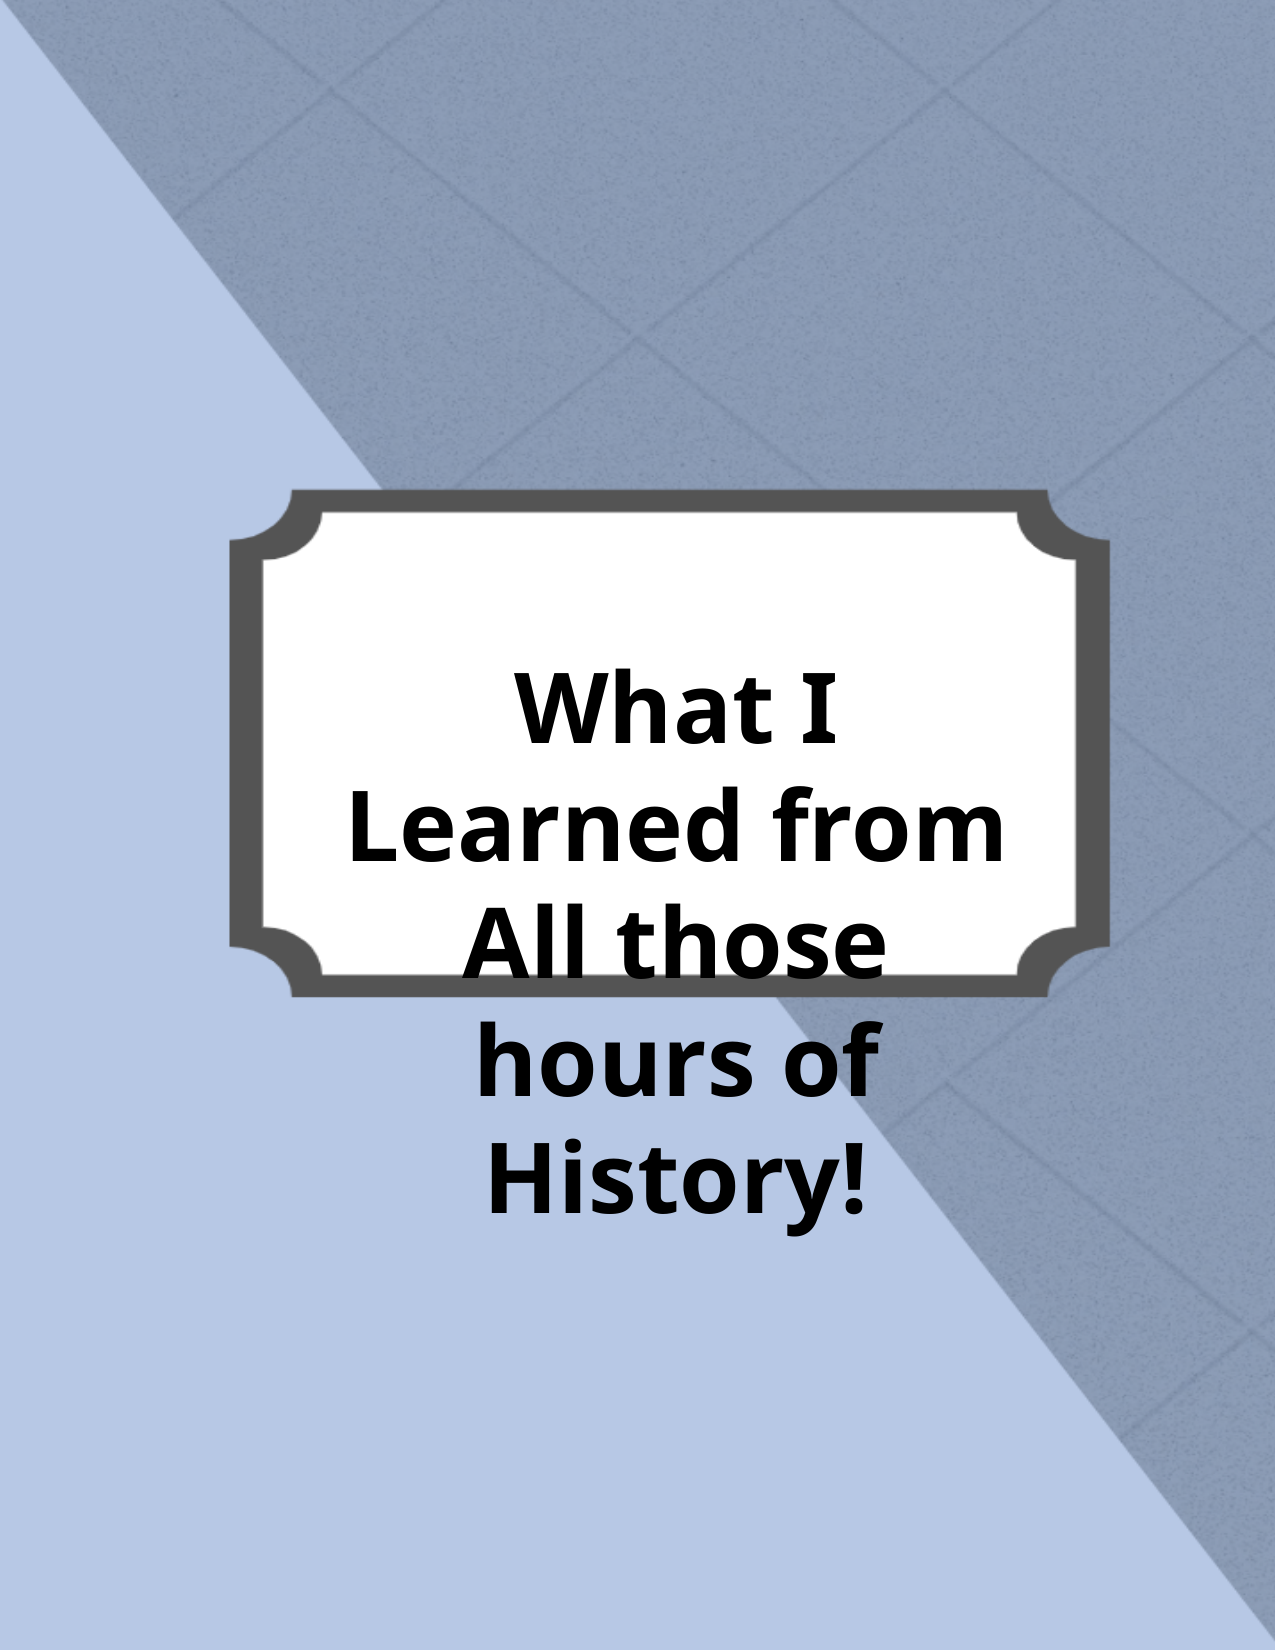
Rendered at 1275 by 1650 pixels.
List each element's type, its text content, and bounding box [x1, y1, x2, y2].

picture [0, 0, 1275, 1650]
text_box What I Learned from All those hours of History! [309, 630, 1045, 979]
